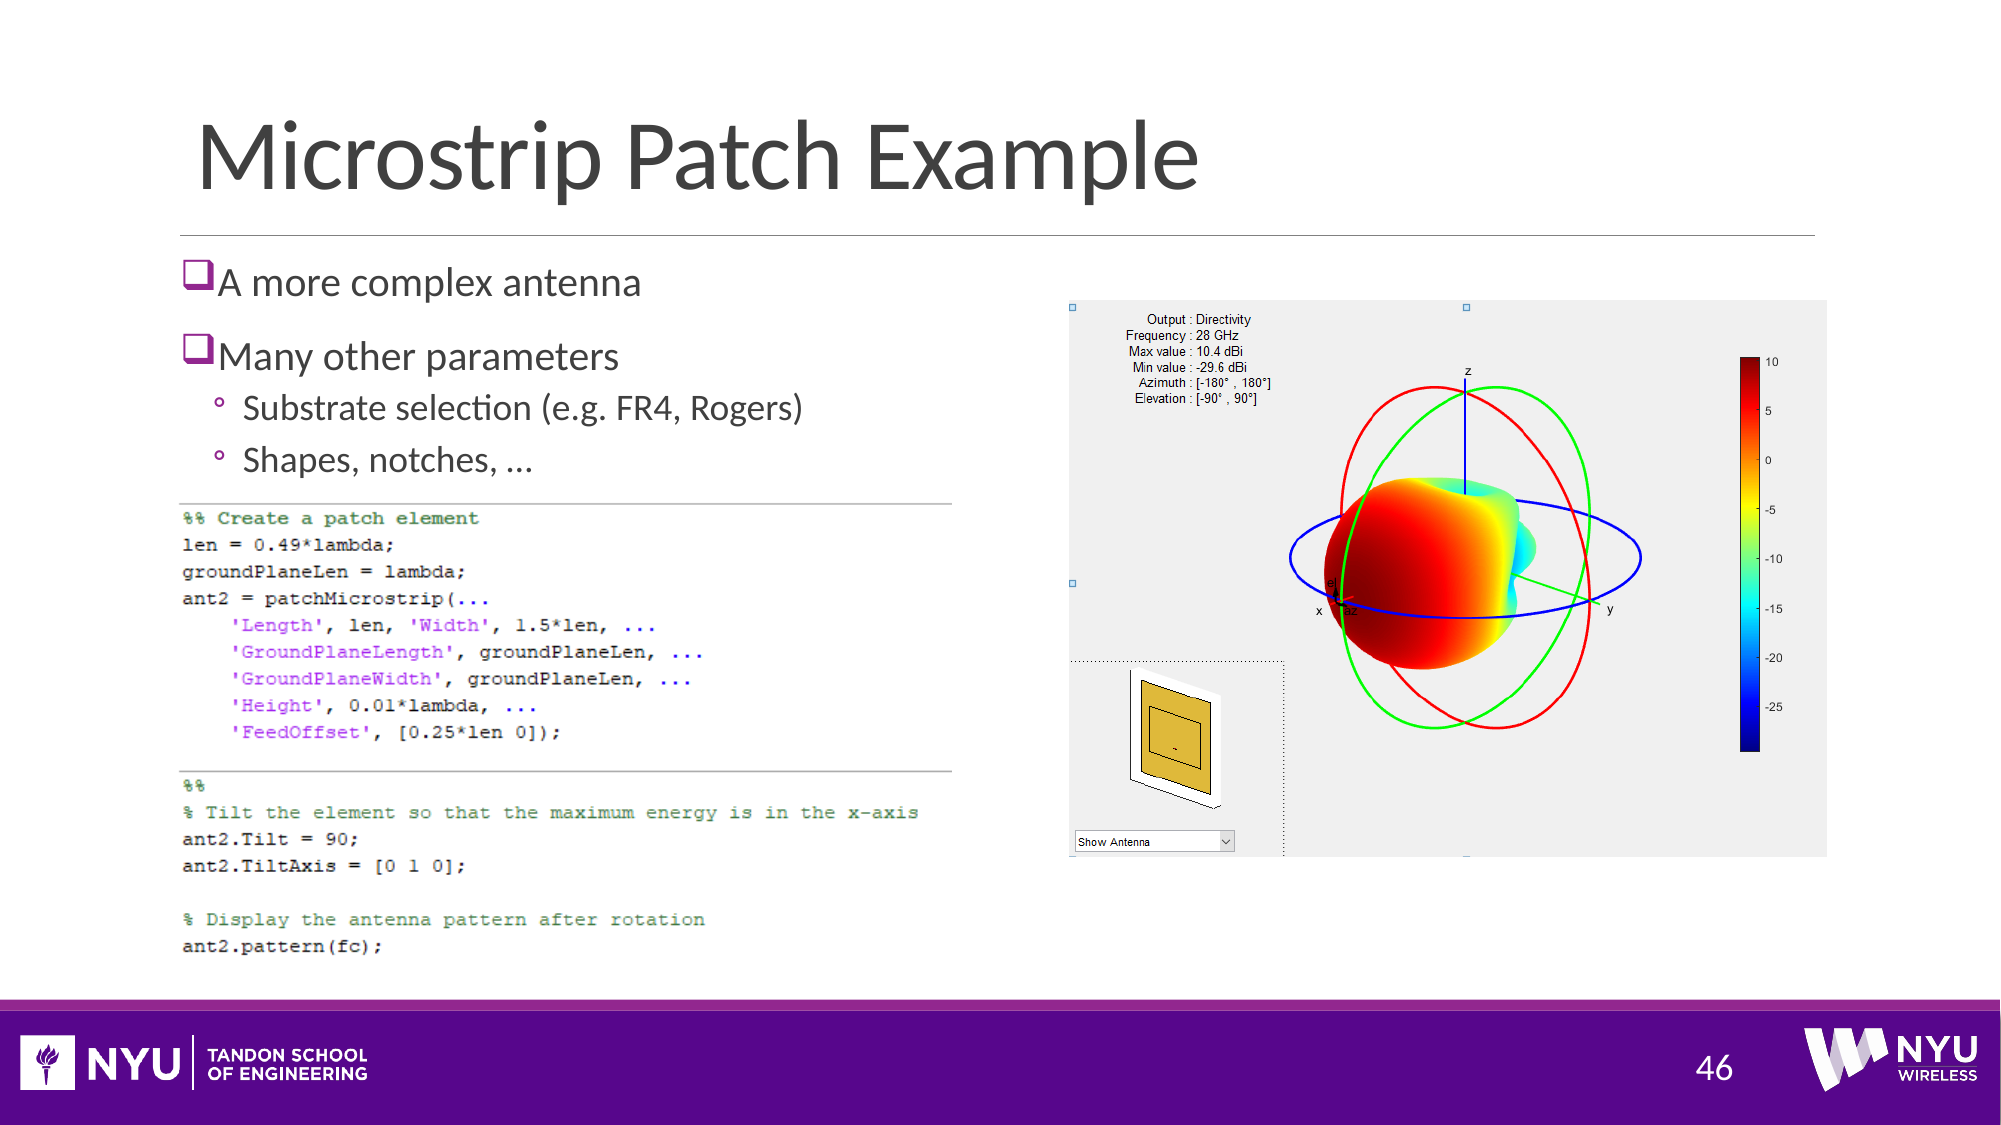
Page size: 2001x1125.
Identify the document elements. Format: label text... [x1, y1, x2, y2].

picture [1068, 299, 1827, 857]
title Microstrip Patch Example [180, 47, 1830, 218]
picture [163, 495, 952, 974]
slide_number 46 [1533, 1035, 1749, 1096]
list A more complex antenna Many other parameters Substrate selection (e.g. FR4, Rogers) Shapes, notches, … [180, 252, 1521, 585]
